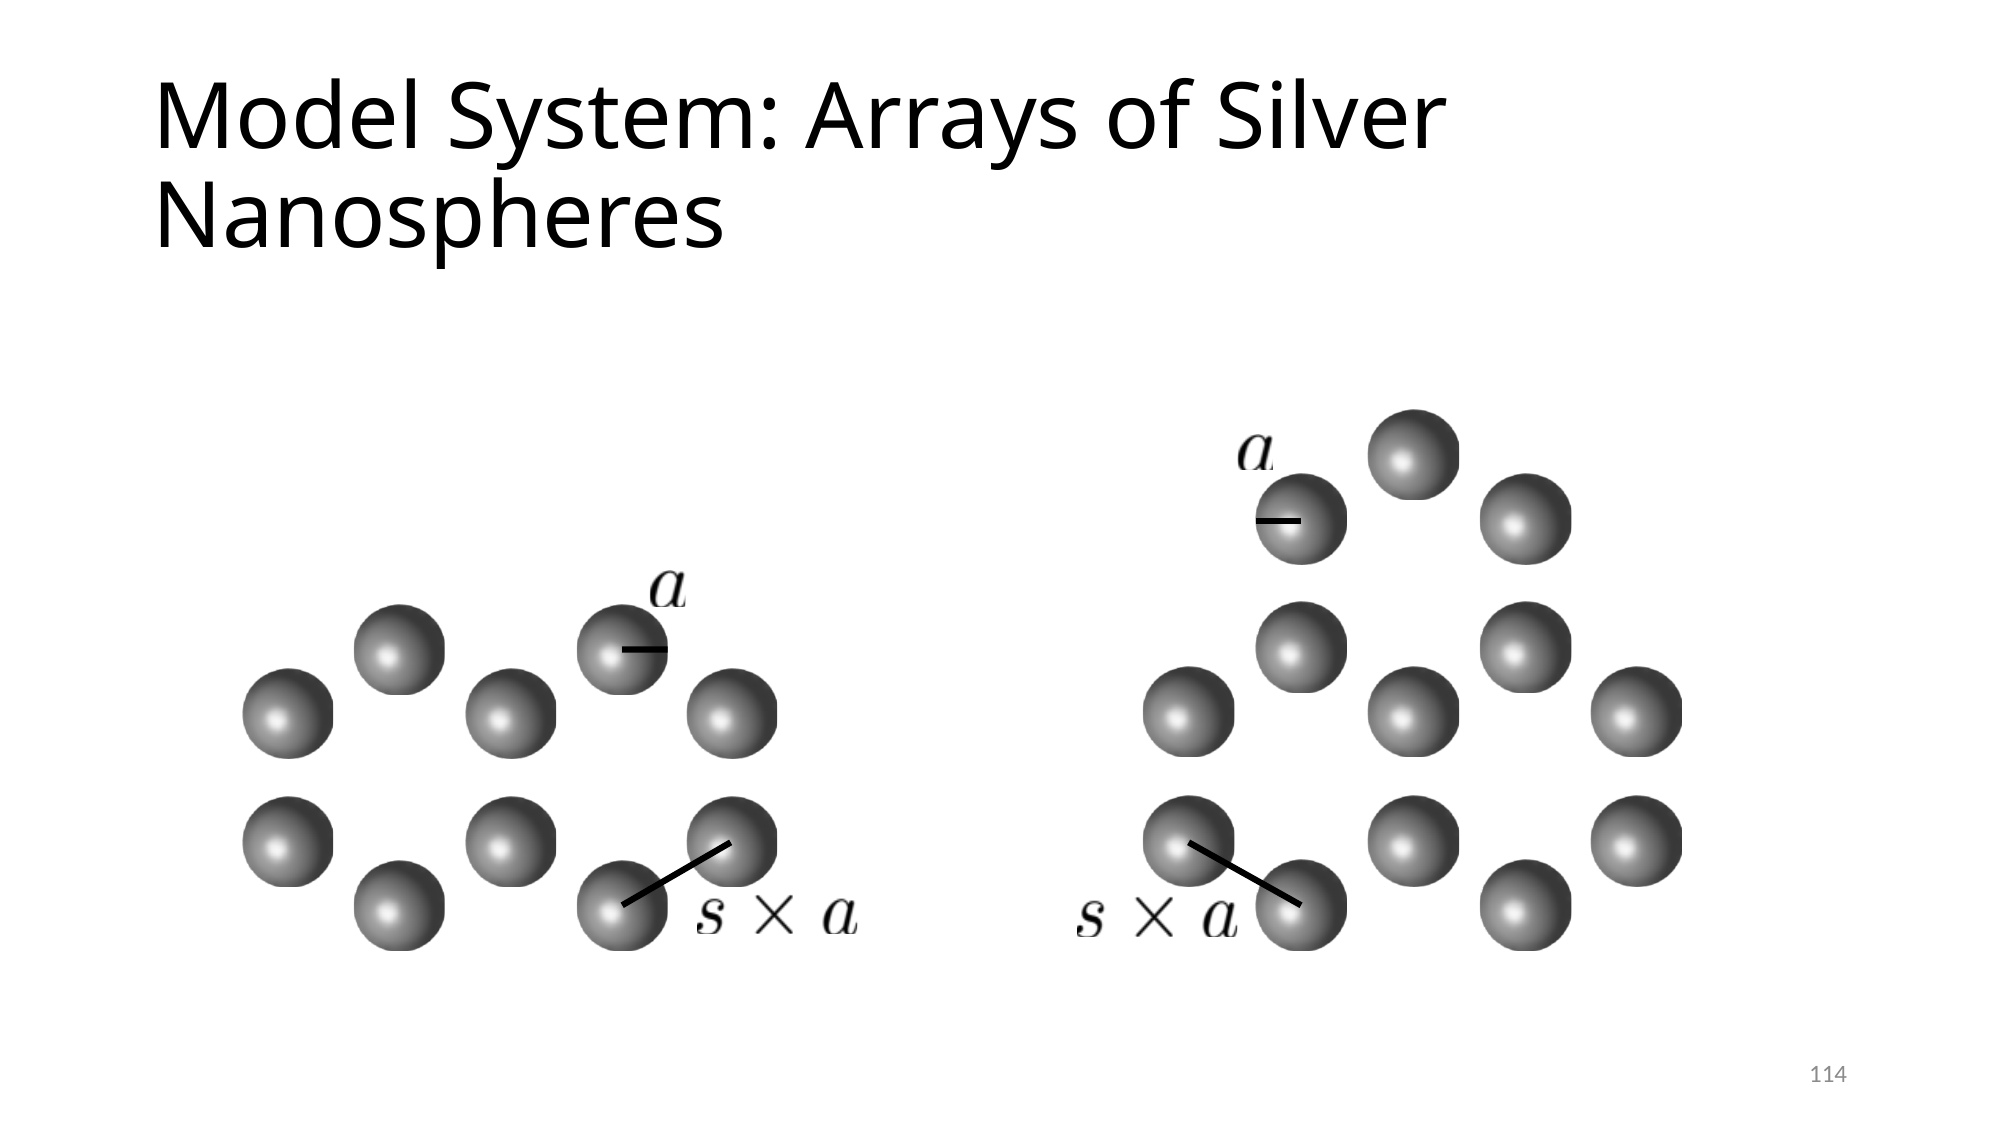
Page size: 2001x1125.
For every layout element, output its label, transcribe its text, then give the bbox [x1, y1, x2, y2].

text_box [1142, 408, 1682, 951]
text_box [242, 604, 778, 951]
picture [1237, 434, 1273, 470]
title Model System: Arrays of Silver Nanospheres [137, 59, 1863, 278]
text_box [622, 842, 731, 906]
picture [696, 894, 858, 934]
slide_number 113 [1412, 1042, 1863, 1103]
picture [649, 570, 686, 607]
picture [1077, 896, 1238, 937]
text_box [1188, 842, 1301, 906]
